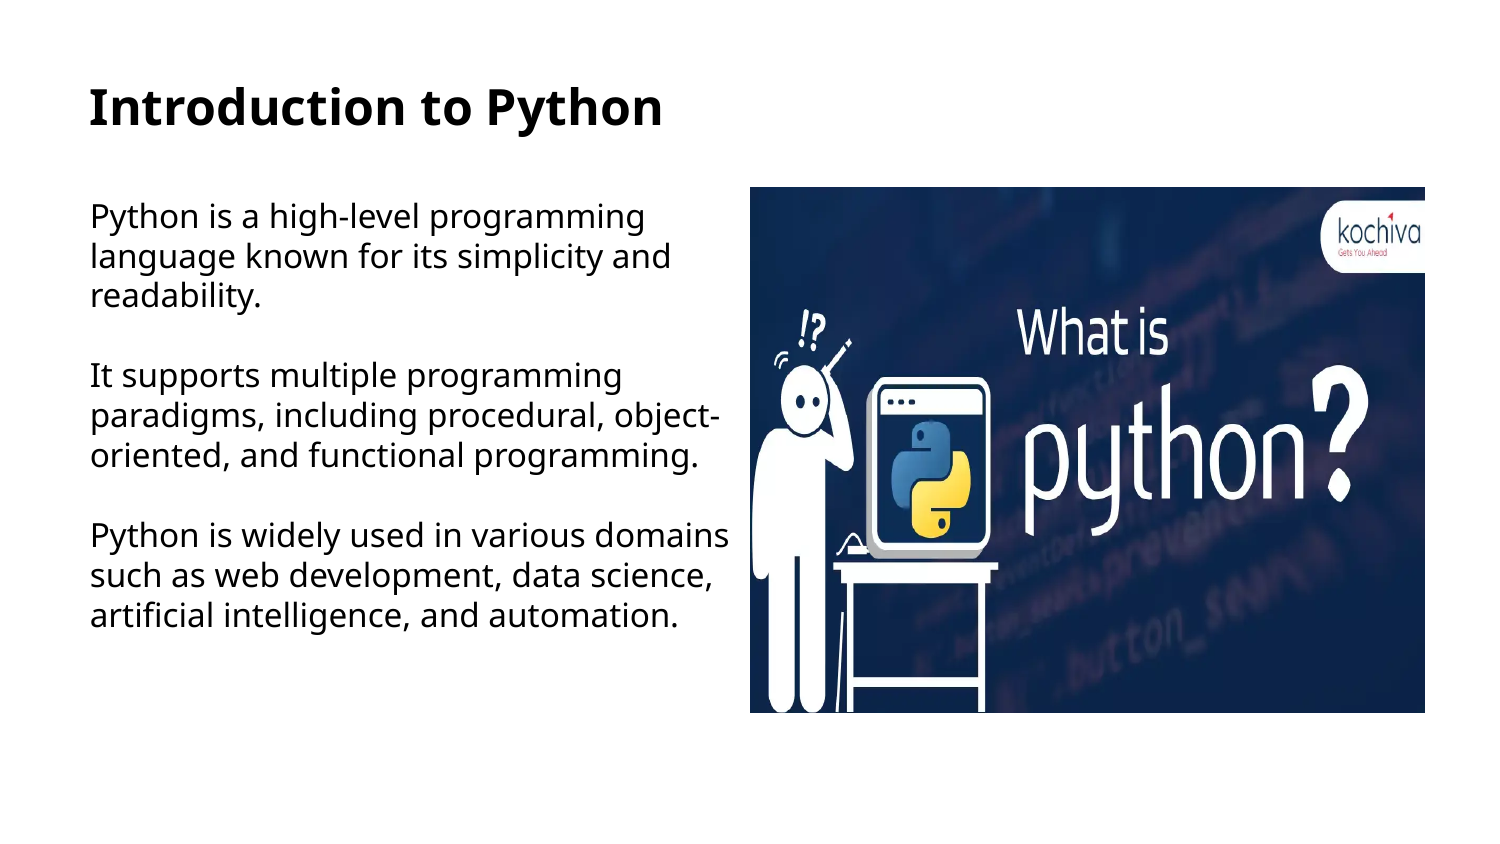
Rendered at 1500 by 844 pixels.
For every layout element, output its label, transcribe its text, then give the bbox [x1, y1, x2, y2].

text_box Introduction to Python [74, 37, 1425, 173]
text_box Python is a high-level programming language known for its simplicity and readability. It supports multiple programming paradigms, including procedural, object-oriented, and functional programming. Python is widely used in various domains such as web development, data science, artificial intelligence, and automation. [74, 187, 749, 713]
picture [749, 187, 1425, 713]
